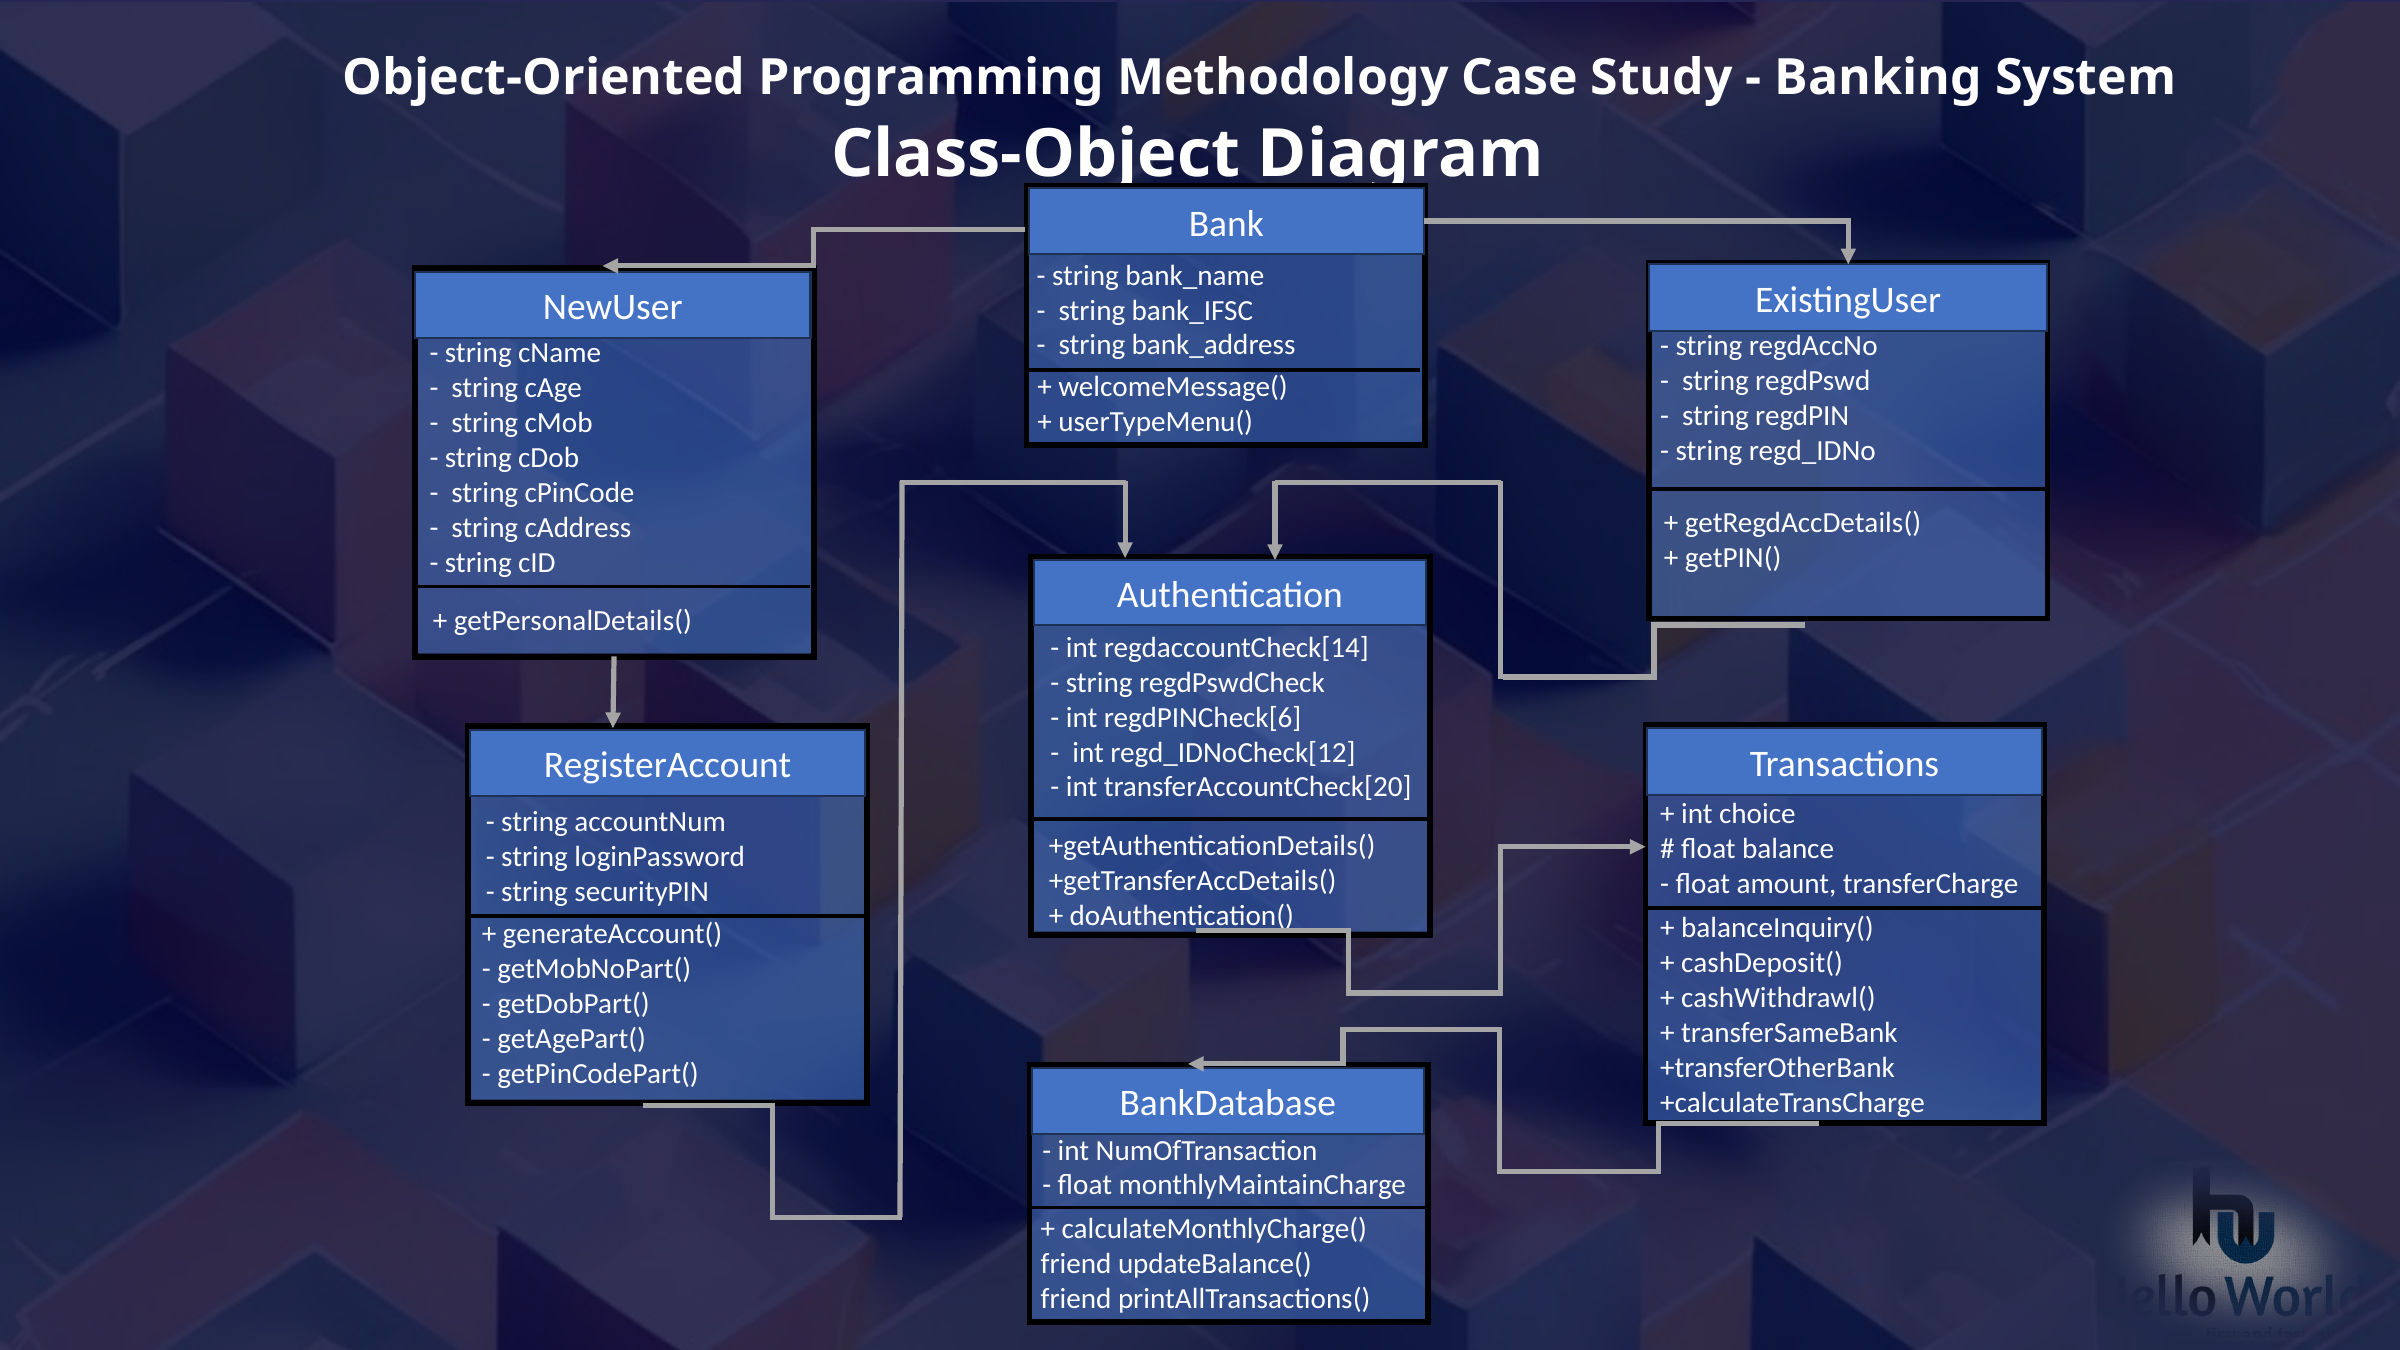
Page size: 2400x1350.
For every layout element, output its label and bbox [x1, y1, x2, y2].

text_box [1497, 1123, 1819, 1172]
text_box [602, 229, 1025, 266]
picture [0, 0, 2400, 1350]
text_box [1502, 624, 1806, 678]
text_box [1195, 930, 1500, 993]
text_box [1423, 220, 1849, 265]
text_box [1187, 1029, 1498, 1064]
text_box [899, 480, 903, 1218]
text_box [643, 1105, 899, 1218]
text_box [1500, 847, 1646, 993]
